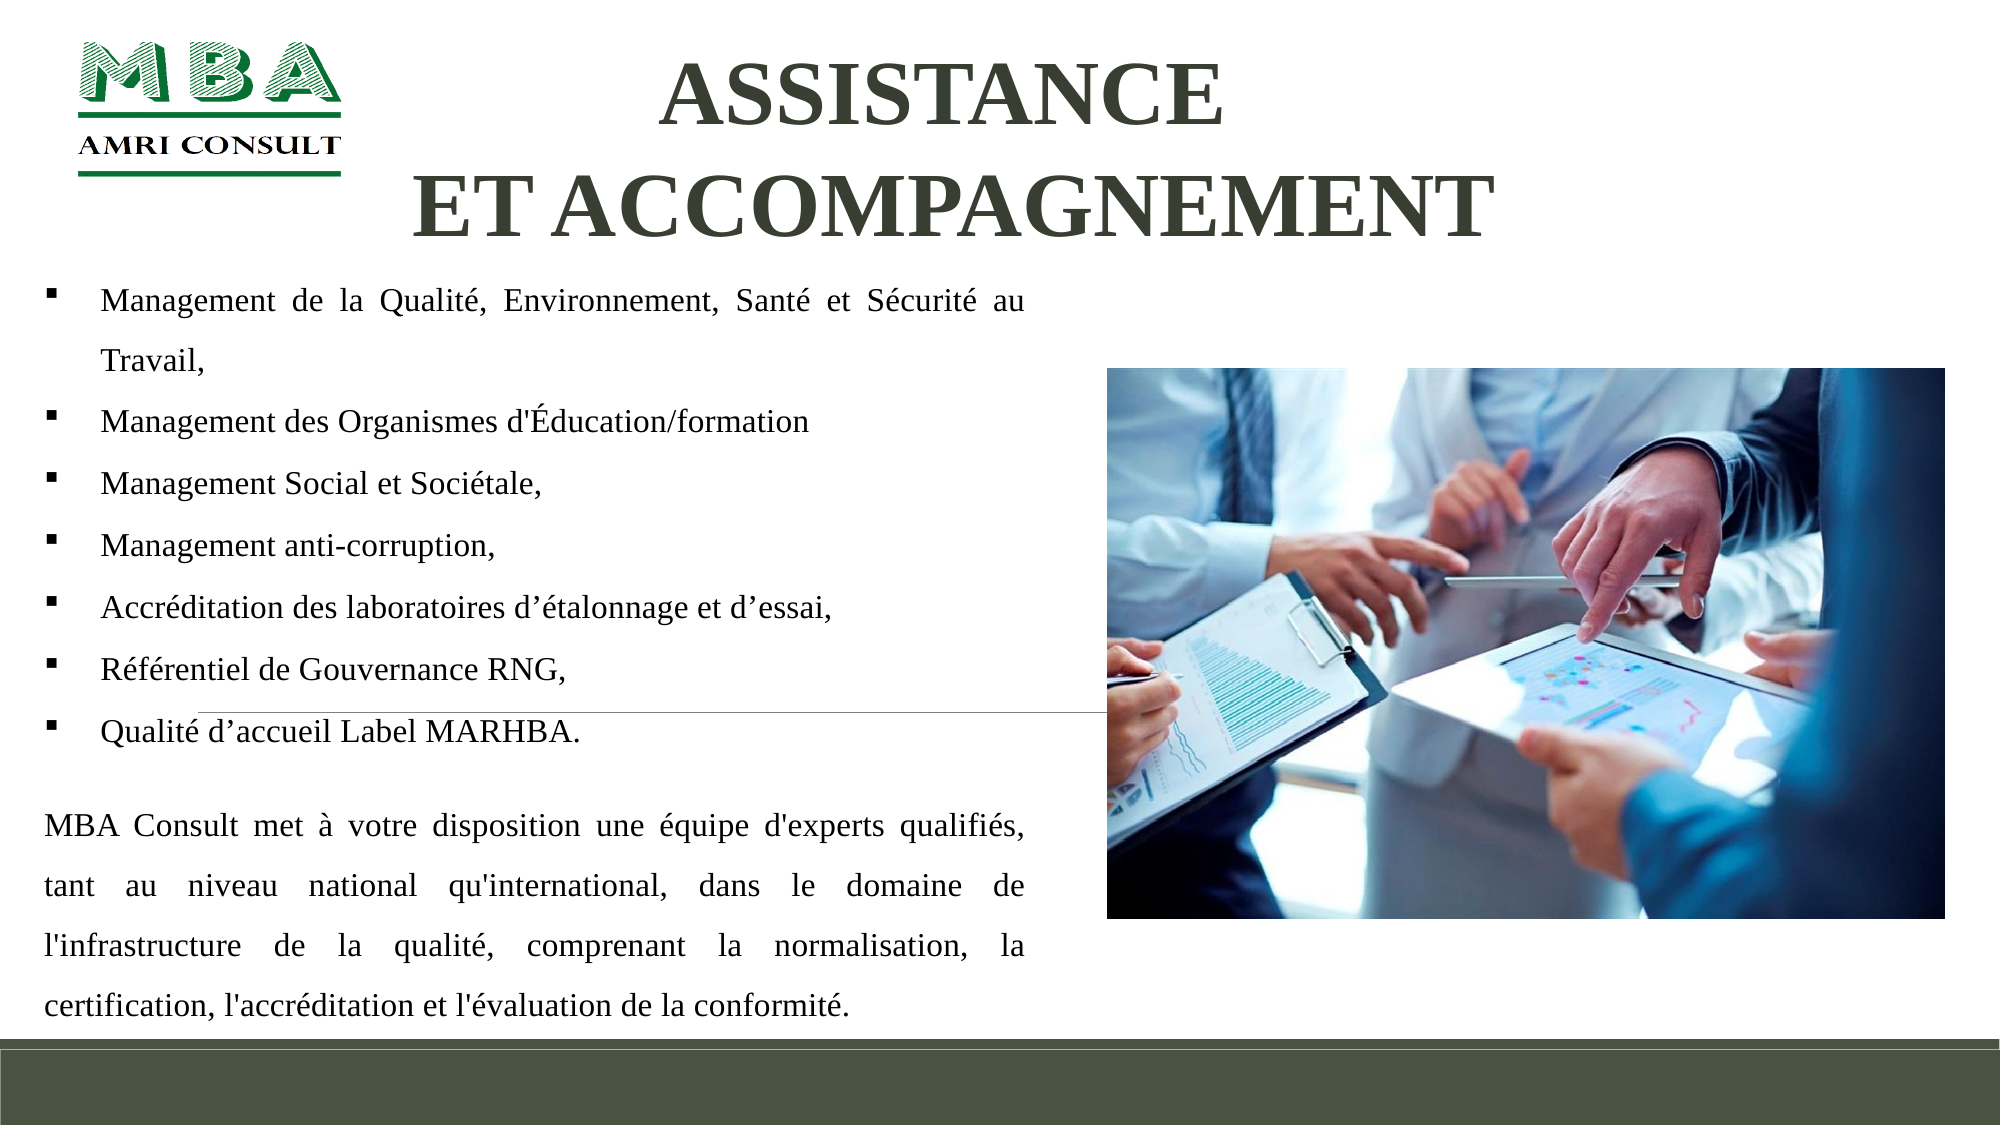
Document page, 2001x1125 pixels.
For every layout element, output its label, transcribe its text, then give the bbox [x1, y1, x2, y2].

picture [67, 30, 352, 185]
picture [1107, 367, 1946, 920]
text_box Management de la Qualité, Environnement, Santé et Sécurité au Travail, Management des Organismes d'Éducation/formation Management Social et Sociétale, Management anti-corruption, Accréditation des laboratoires d’étalonnage et d’essai, Référentiel de Gouvernance RNG, Qualité d’accueil Label MARHBA. MBA Consult met à votre disposition une équipe d'experts qualifiés, tant au niveau national qu'international, dans le domaine de l'infrastructure de la qualité, comprenant la normalisation, la certification, l'accréditation et l'évaluation de la conformité. [42, 233, 1029, 1023]
text_box ASSISTANCE ET ACCOMPAGNEMENT [165, 30, 1743, 255]
